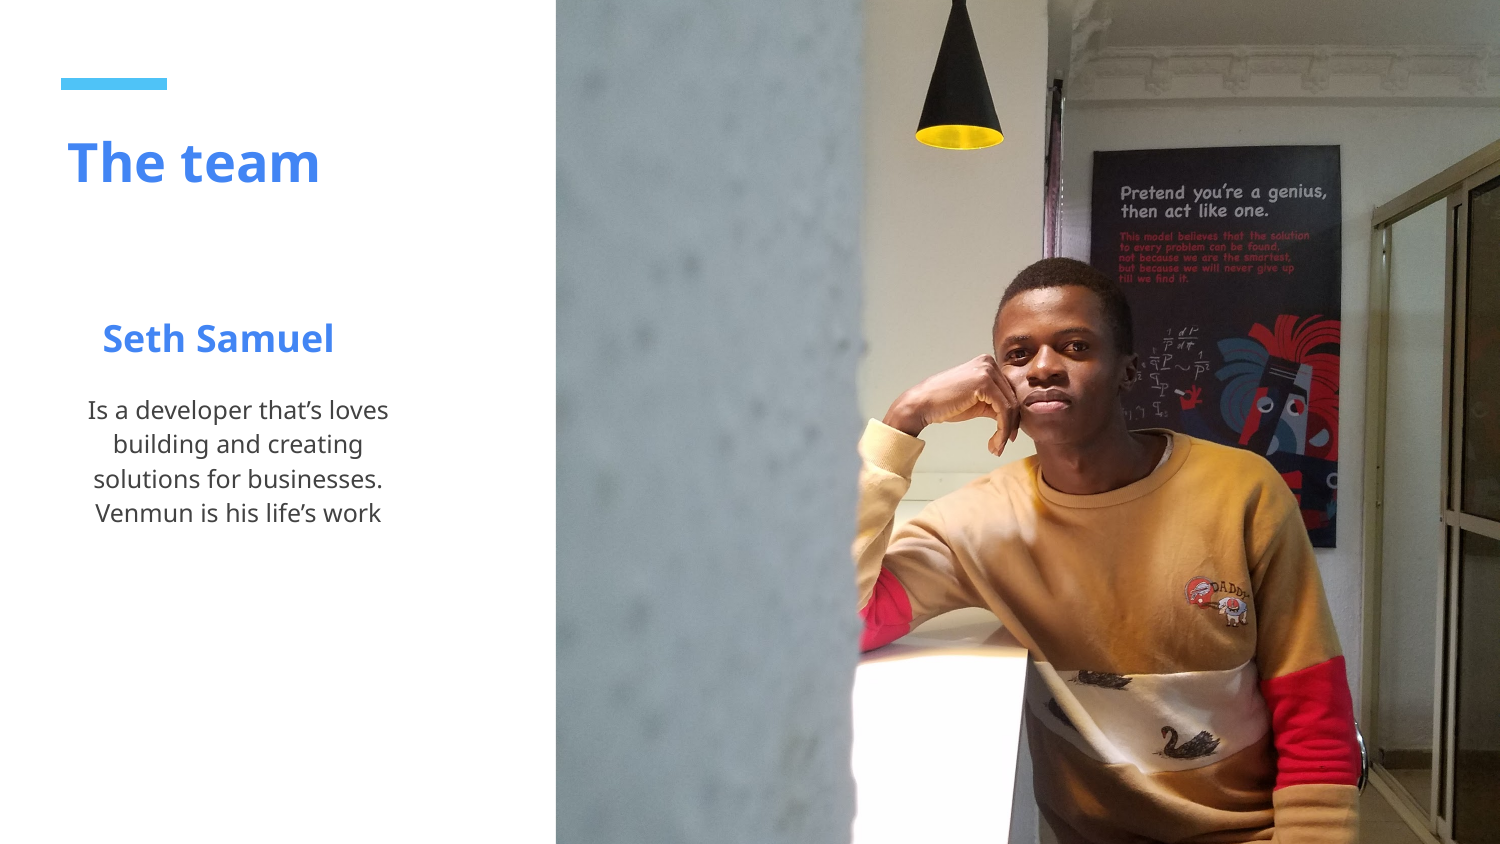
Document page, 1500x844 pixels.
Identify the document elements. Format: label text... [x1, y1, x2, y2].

title The team [52, 113, 405, 240]
list Is a developer that’s loves building and creating solutions for businesses. Venmun is his life’s work [72, 375, 405, 565]
title Seth Samuel [52, 280, 385, 376]
picture [555, 0, 1500, 844]
